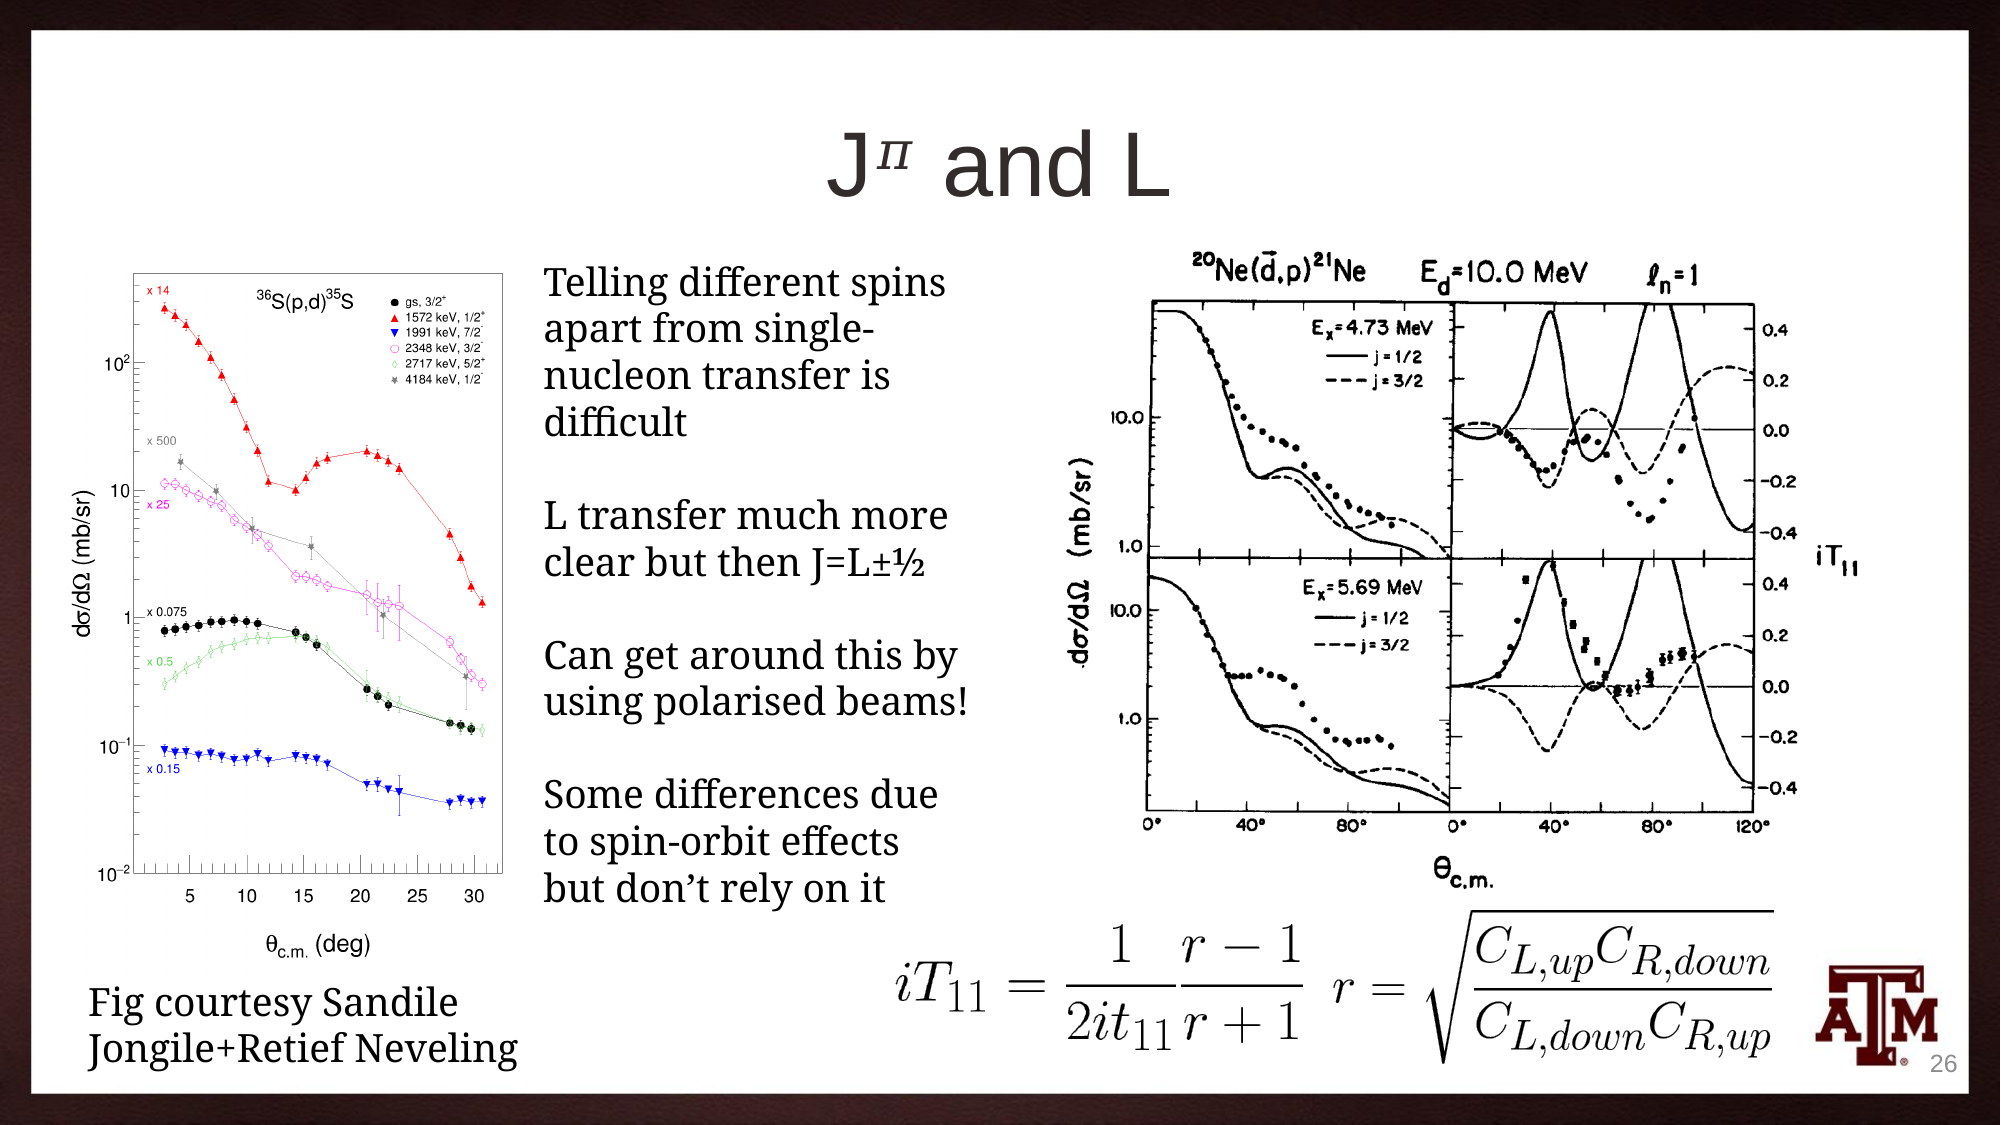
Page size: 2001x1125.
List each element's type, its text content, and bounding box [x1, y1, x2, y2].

title J𝜋 and L [68, 97, 1932, 223]
picture [0, 0, 2000, 1125]
text_box Telling different spins apart from single-nucleon transfer is difficult L transfer much more clear but then J=L±½ Can get around this by using polarised beams! Some differences due to spin-orbit effects but don’t rely on it [523, 237, 991, 930]
text_box Fig courtesy Sandile Jongile+Retief Neveling [68, 957, 549, 1091]
slide_number 26 [1853, 1019, 1974, 1106]
